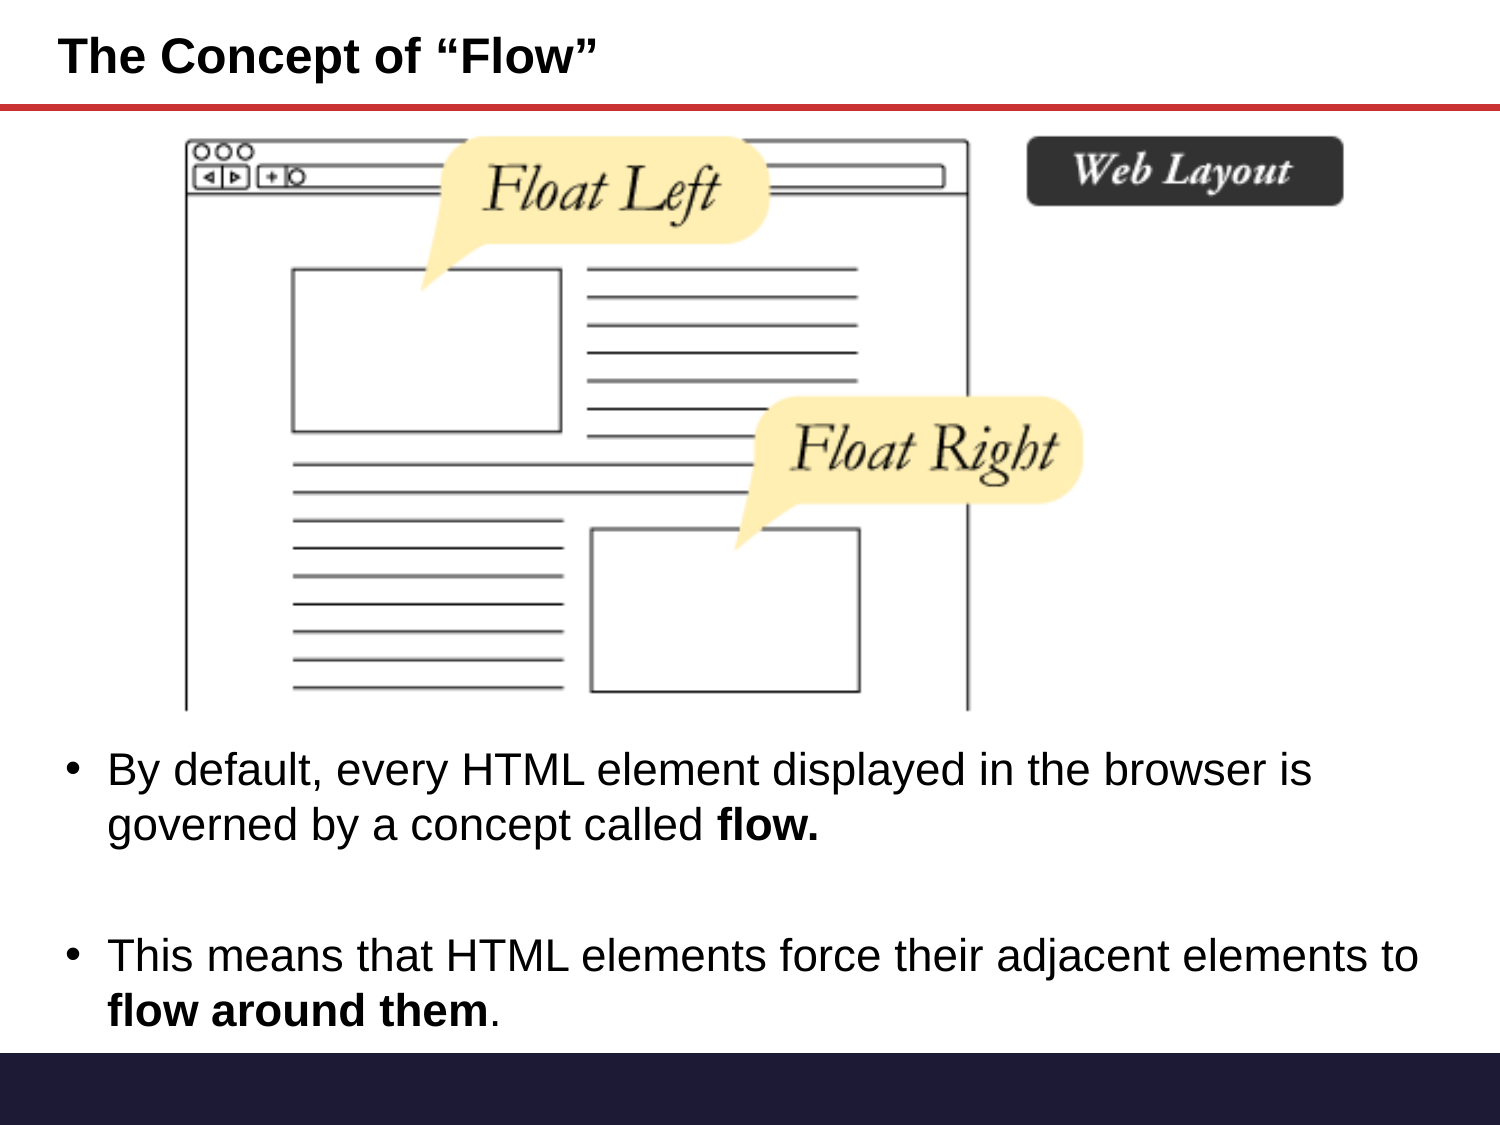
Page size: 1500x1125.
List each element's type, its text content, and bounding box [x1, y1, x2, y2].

picture [149, 119, 1362, 725]
text_box The Concept of “Flow” [50, 16, 913, 91]
text_box By default, every HTML element displayed in the browser is governed by a concept called flow. This means that HTML elements force their adjacent elements to flow around them. [49, 725, 1463, 1051]
